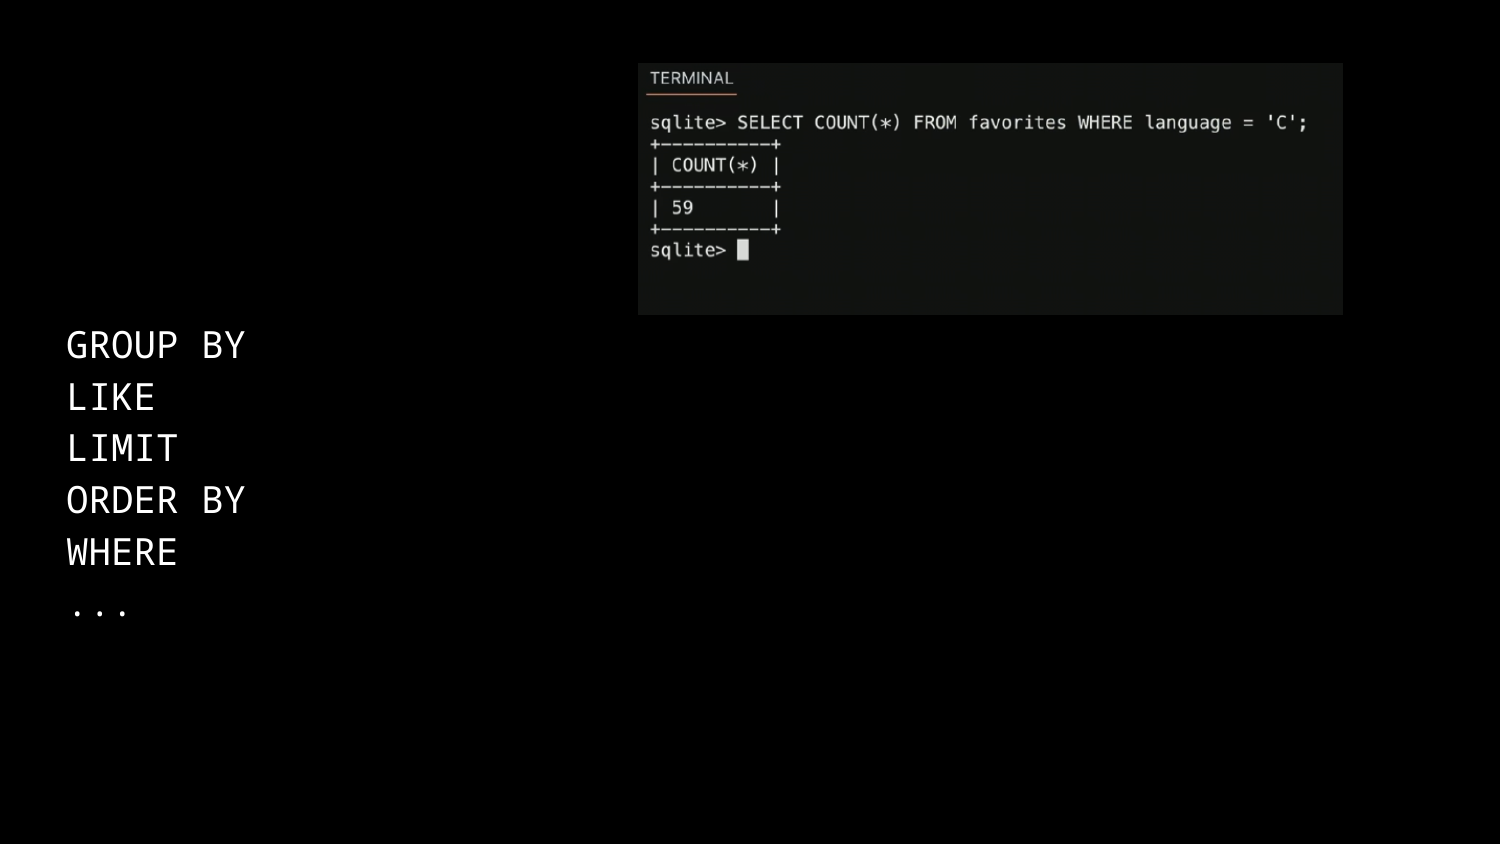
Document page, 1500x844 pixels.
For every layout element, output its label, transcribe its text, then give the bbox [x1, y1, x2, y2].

picture [638, 62, 1343, 316]
list GROUP BY LIKE LIMIT ORDER BY WHERE ... [51, 189, 1449, 750]
